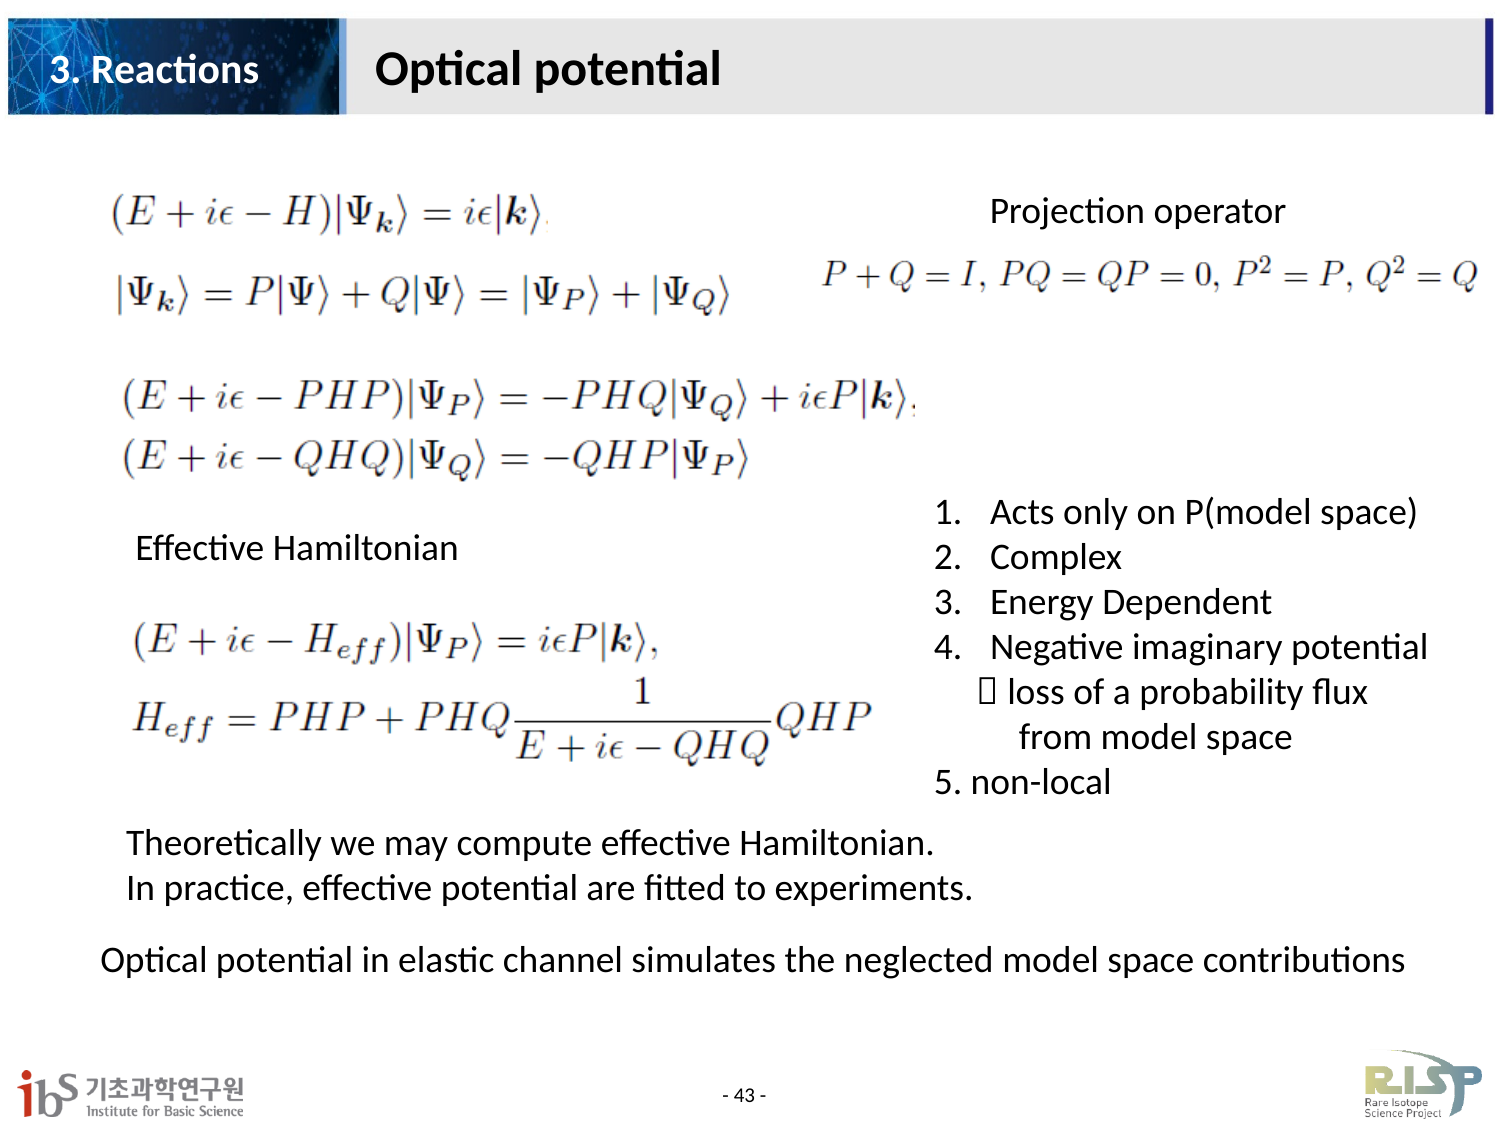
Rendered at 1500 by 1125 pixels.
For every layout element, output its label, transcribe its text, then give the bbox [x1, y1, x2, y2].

picture [1364, 1049, 1482, 1119]
text_box Effective Hamiltonian [120, 515, 474, 575]
text_box Projection operator [974, 179, 1302, 239]
picture [100, 258, 743, 339]
picture [2, 10, 1500, 130]
picture [100, 172, 548, 247]
picture [105, 349, 915, 491]
picture [100, 591, 895, 787]
text_box Acts only on P(model space) Complex Energy Dependent Negative imaginary potential  loss of a probability flux from model space 5. non-local [918, 479, 1453, 810]
text_box Optical potential in elastic channel simulates the neglected model space contributions [85, 927, 1423, 987]
text_box Theoretically we may compute effective Hamiltonian. In practice, effective potential are fitted to experiments. [111, 810, 1007, 916]
picture [820, 246, 1478, 302]
picture [17, 1070, 243, 1117]
